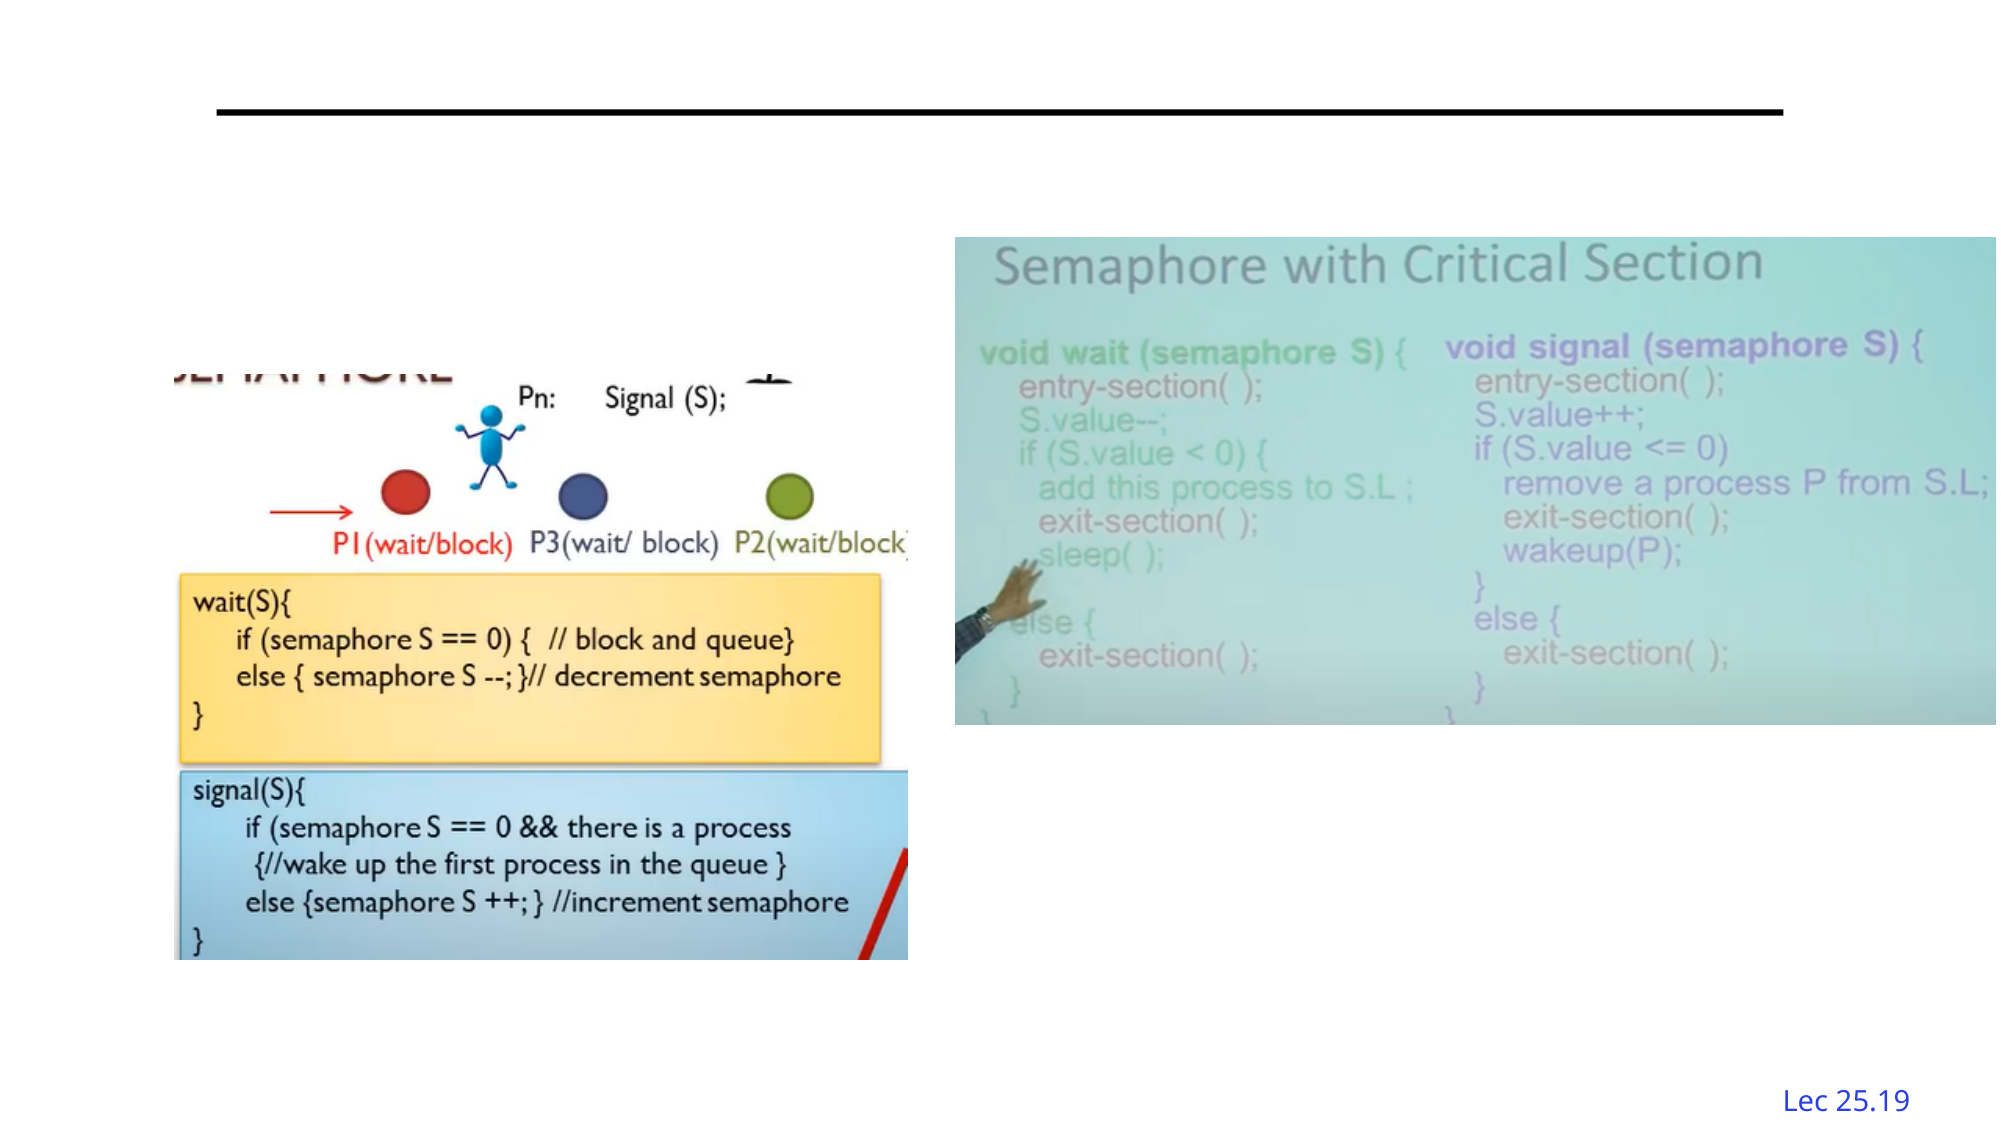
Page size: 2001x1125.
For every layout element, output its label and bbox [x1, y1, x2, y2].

picture [174, 374, 908, 960]
picture [955, 237, 1996, 726]
